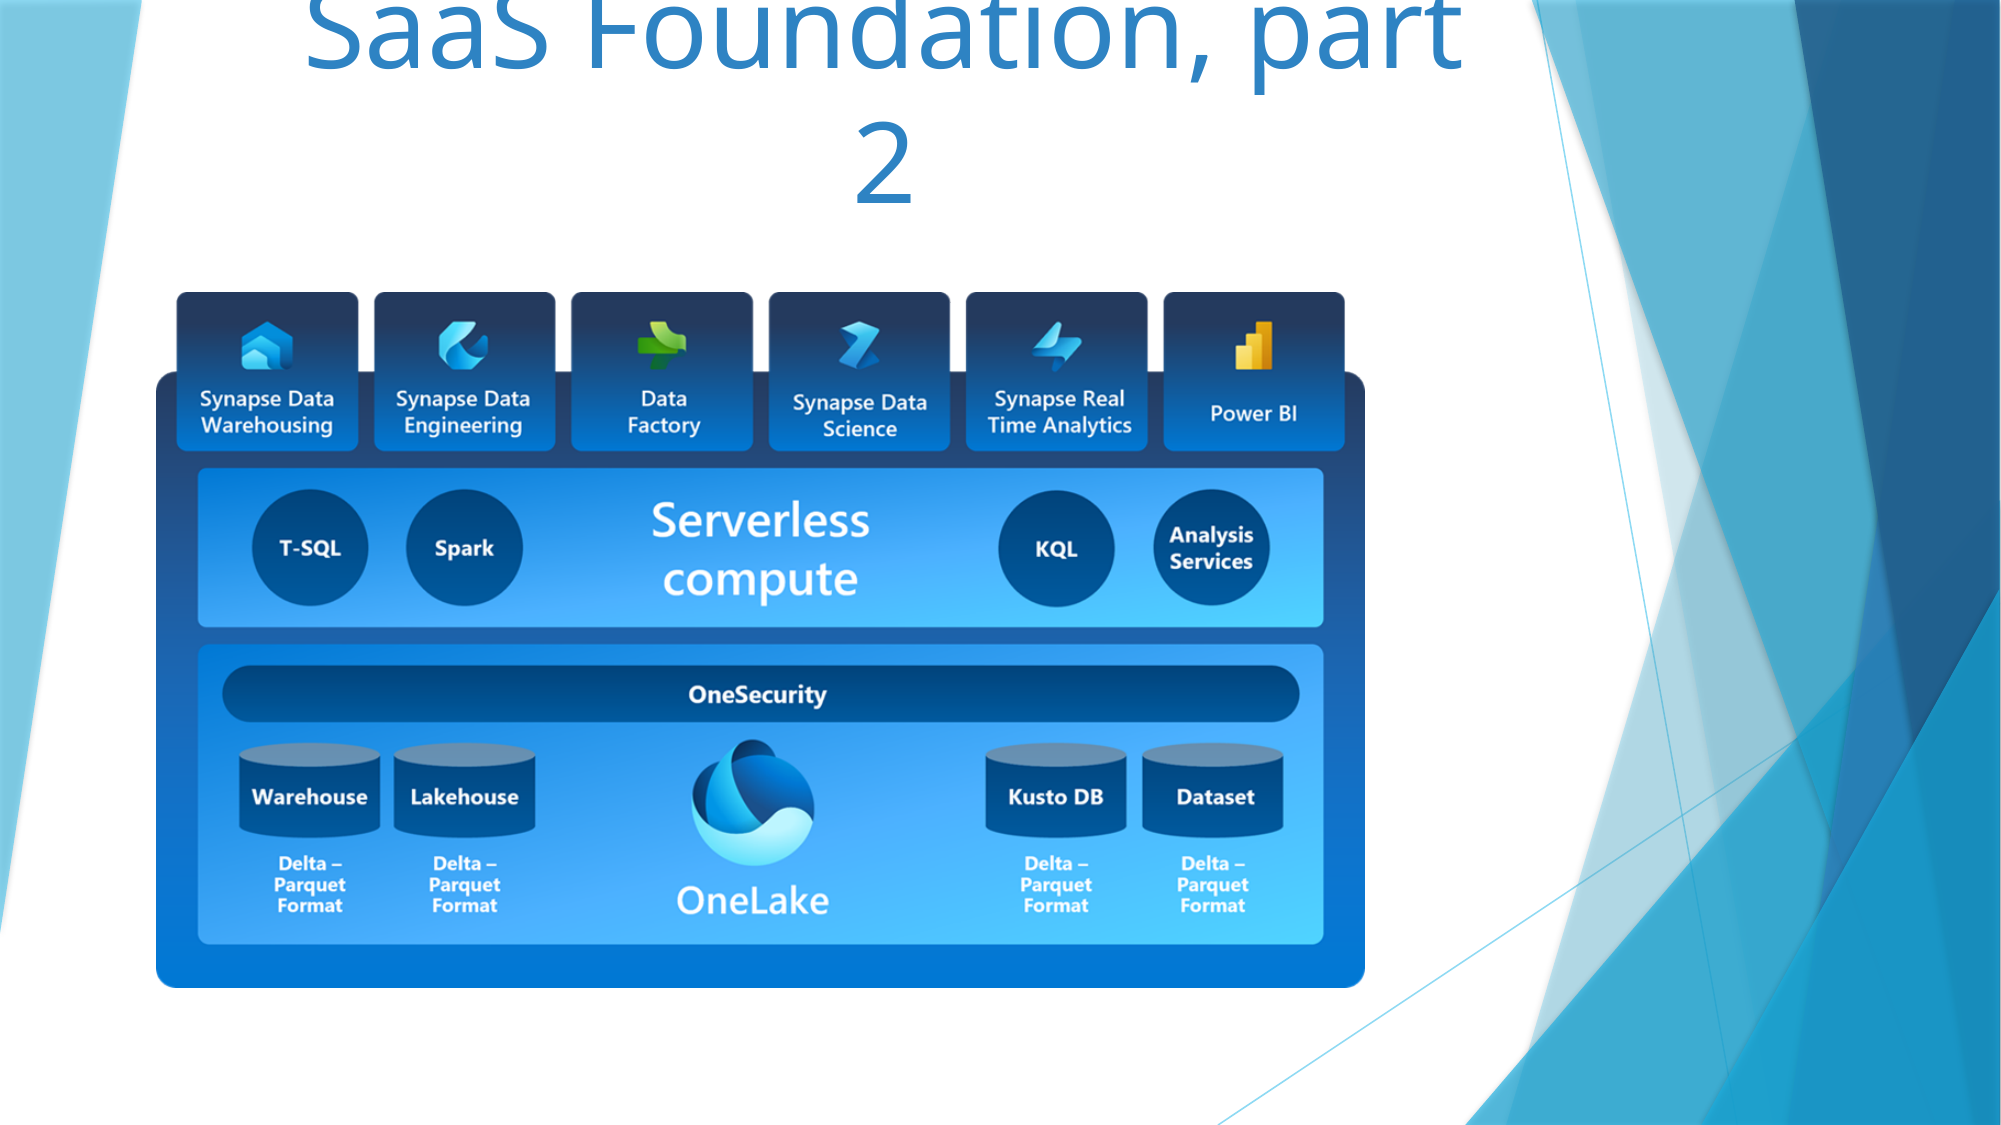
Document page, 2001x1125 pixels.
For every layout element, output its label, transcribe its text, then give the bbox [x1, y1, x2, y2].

title SaaS Foundation, part 2 [247, 93, 1522, 234]
picture [156, 292, 1365, 988]
